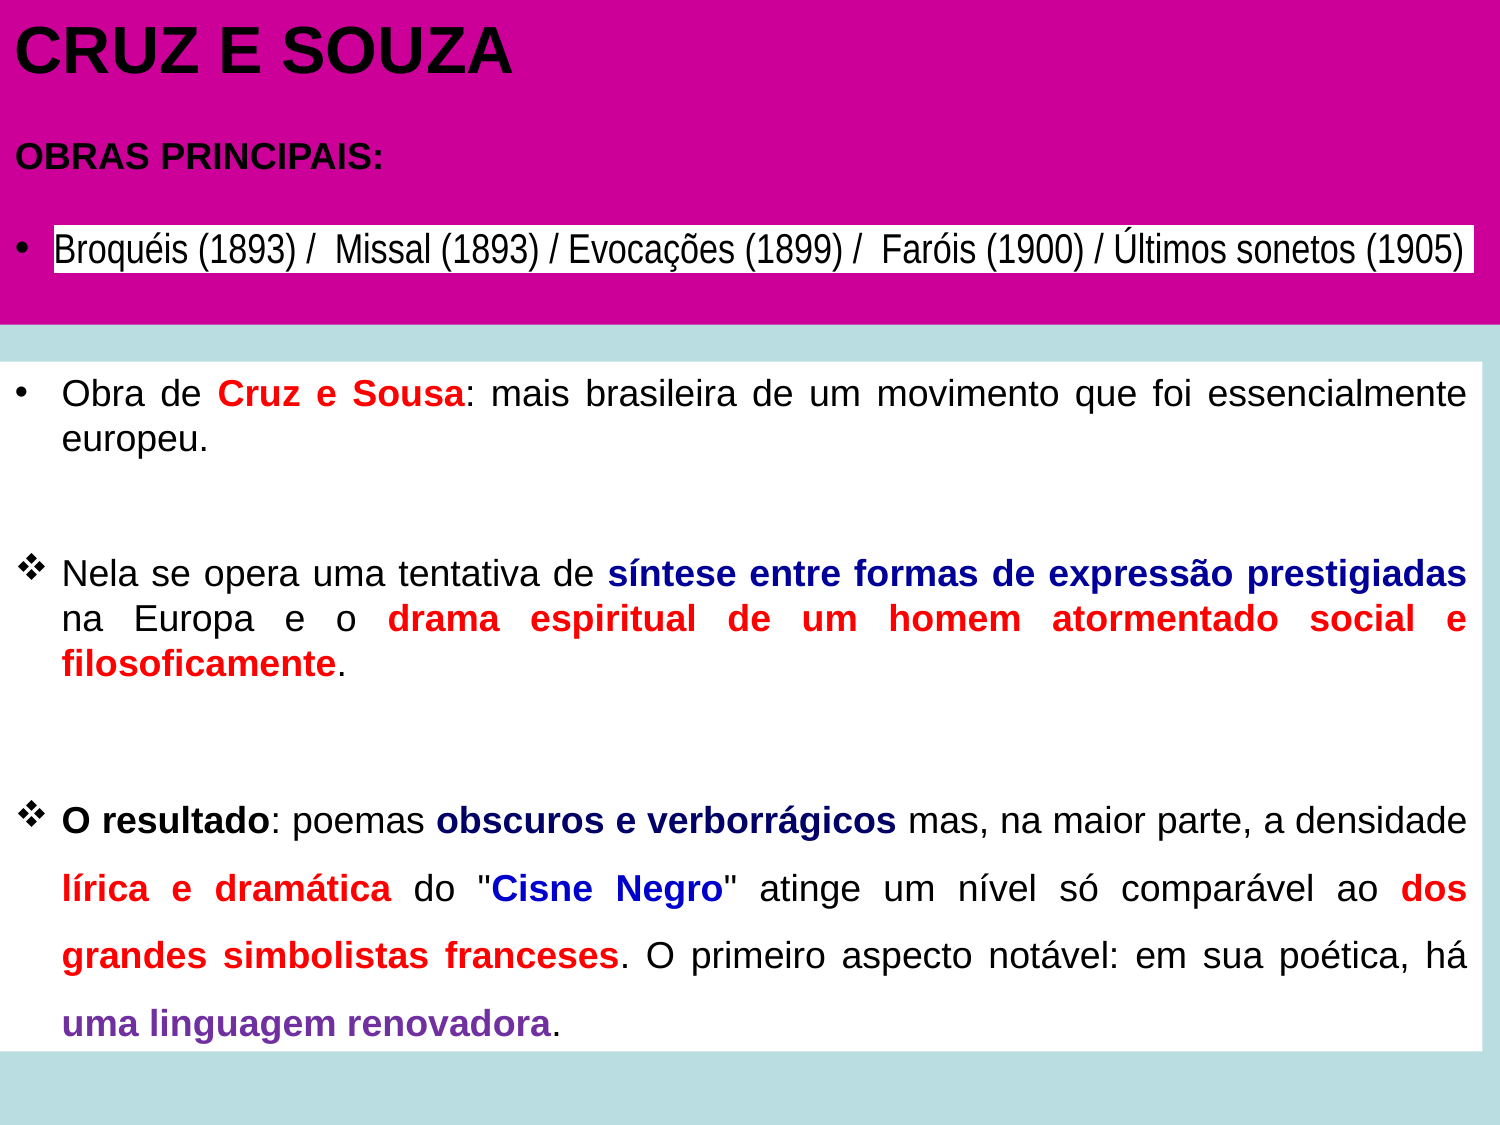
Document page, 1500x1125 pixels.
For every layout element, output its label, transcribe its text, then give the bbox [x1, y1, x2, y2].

text_box CRUZ E SOUZA OBRAS PRINCIPAIS: Broquéis (1893) / Missal (1893) / Evocações (1899) / Faróis (1900) / Últimos sonetos (1905) [0, 0, 1500, 325]
text_box Obra de Cruz e Sousa: mais brasileira de um movimento que foi essencialmente europeu. Nela se opera uma tentativa de síntese entre formas de expressão prestigiadas na Europa e o drama espiritual de um homem atormentado social e filosoficamente. O resultado: poemas obscuros e verborrágicos mas, na maior parte, a densidade lírica e dramática do "Cisne Negro" atinge um nível só comparável ao dos grandes simbolistas franceses. O primeiro aspecto notável: em sua poética, há uma linguagem renovadora. [0, 361, 1483, 1052]
